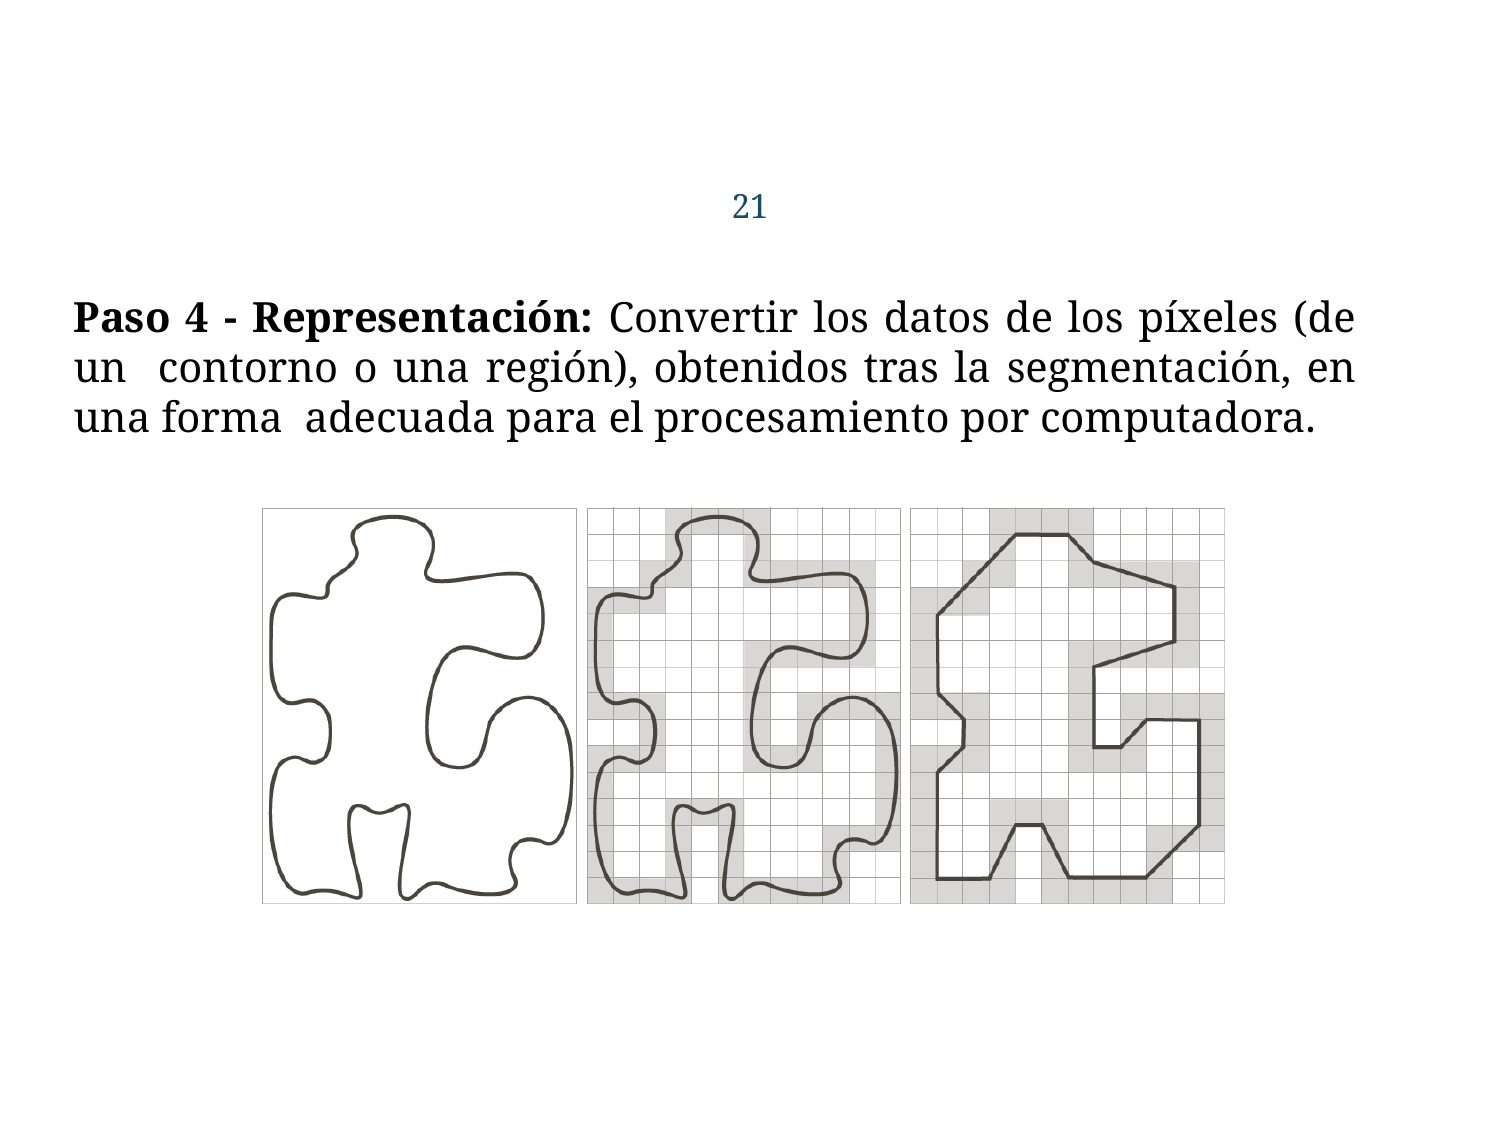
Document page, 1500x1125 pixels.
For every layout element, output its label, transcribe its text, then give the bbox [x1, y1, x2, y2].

text_box 21 Paso 4 - Representación: Convertir los datos de los píxeles (de un contorno o una región), obtenidos tras la segmentación, en una forma adecuada para el procesamiento por computadora. [71, 183, 1357, 441]
picture [262, 507, 1225, 904]
